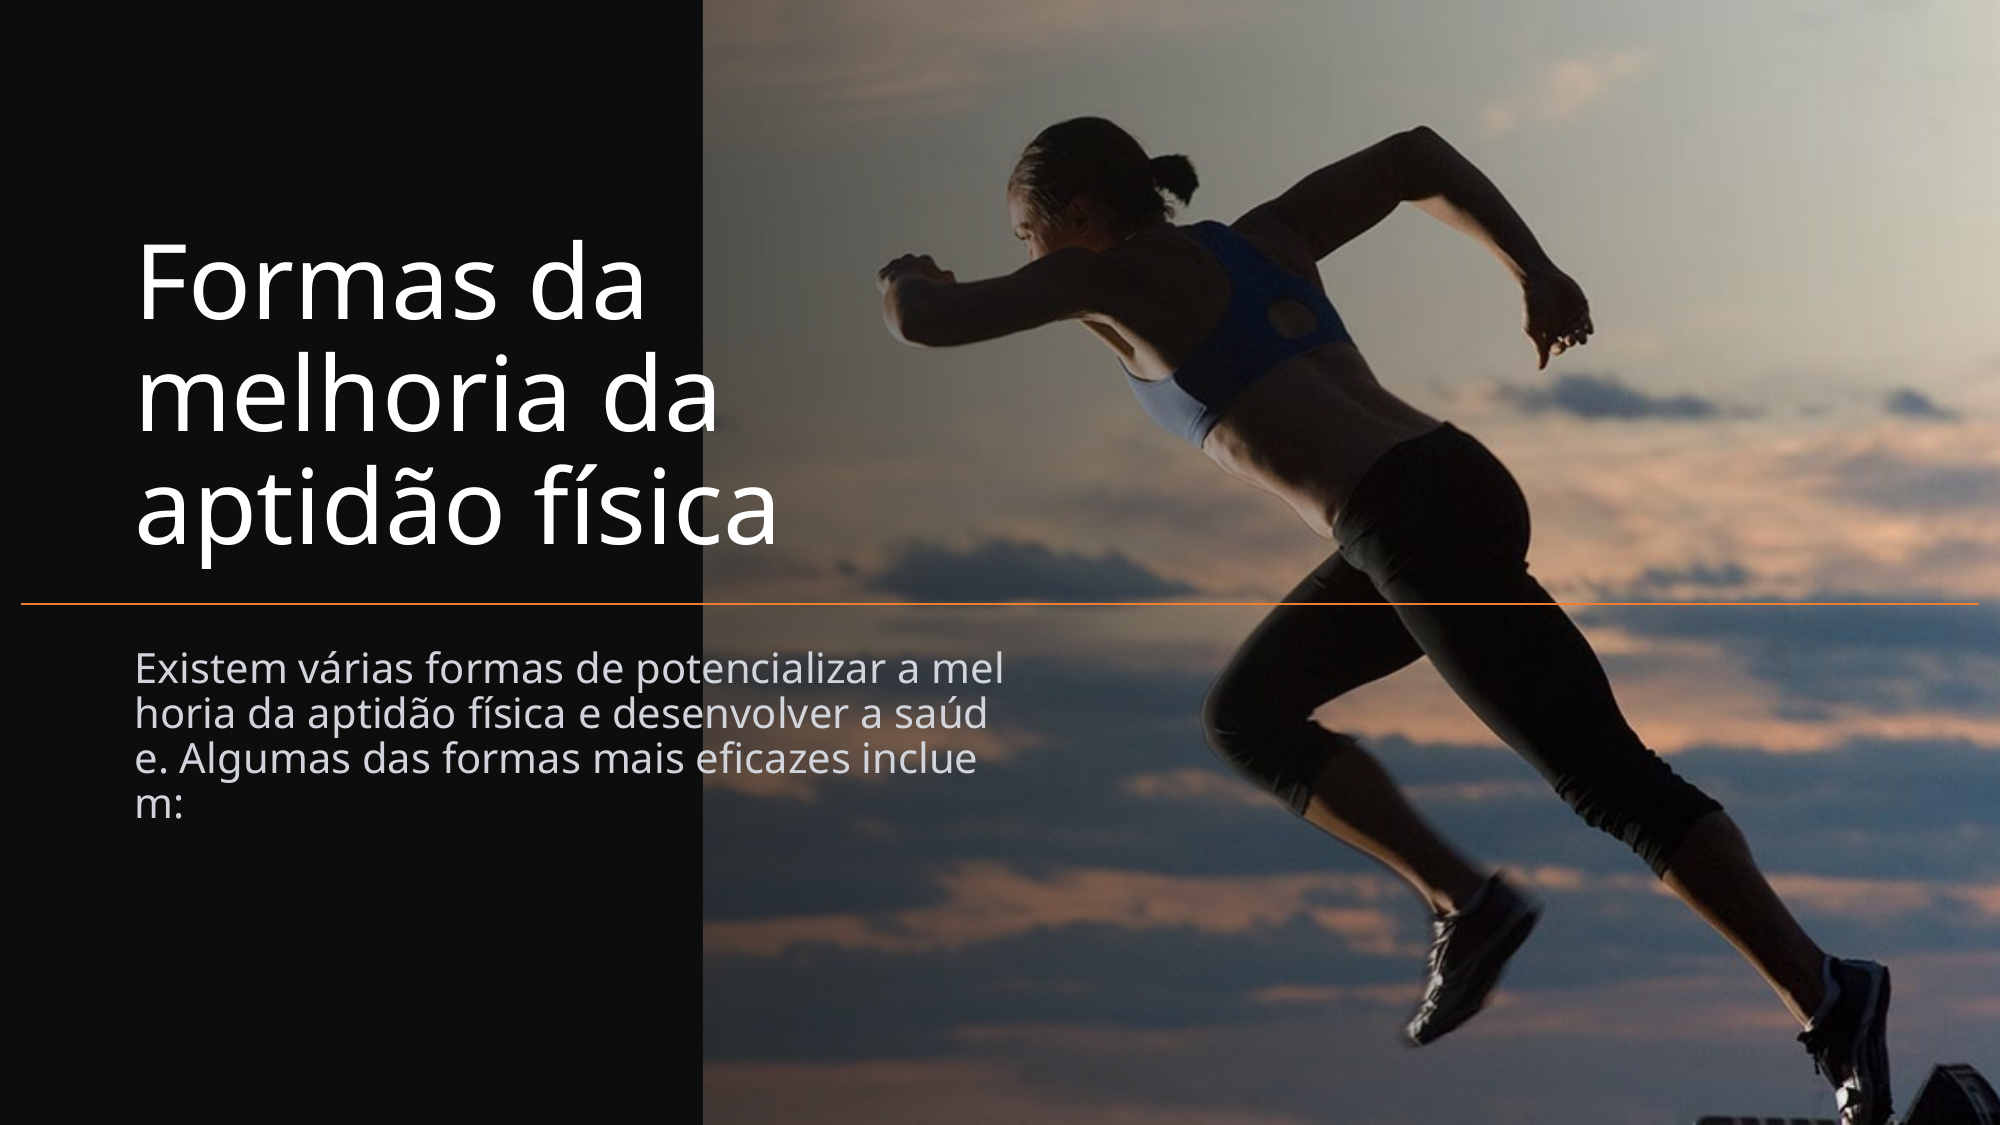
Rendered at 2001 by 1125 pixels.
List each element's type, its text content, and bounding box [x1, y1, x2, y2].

list Existem várias formas de potencializar a melhoria da aptidão física e desenvolver a saúde. Algumas das formas mais eficazes incluem: [119, 640, 702, 912]
picture [702, 0, 2000, 1125]
text_box [0, 0, 702, 1125]
title Formas da melhoria da aptidão física [119, 182, 702, 575]
